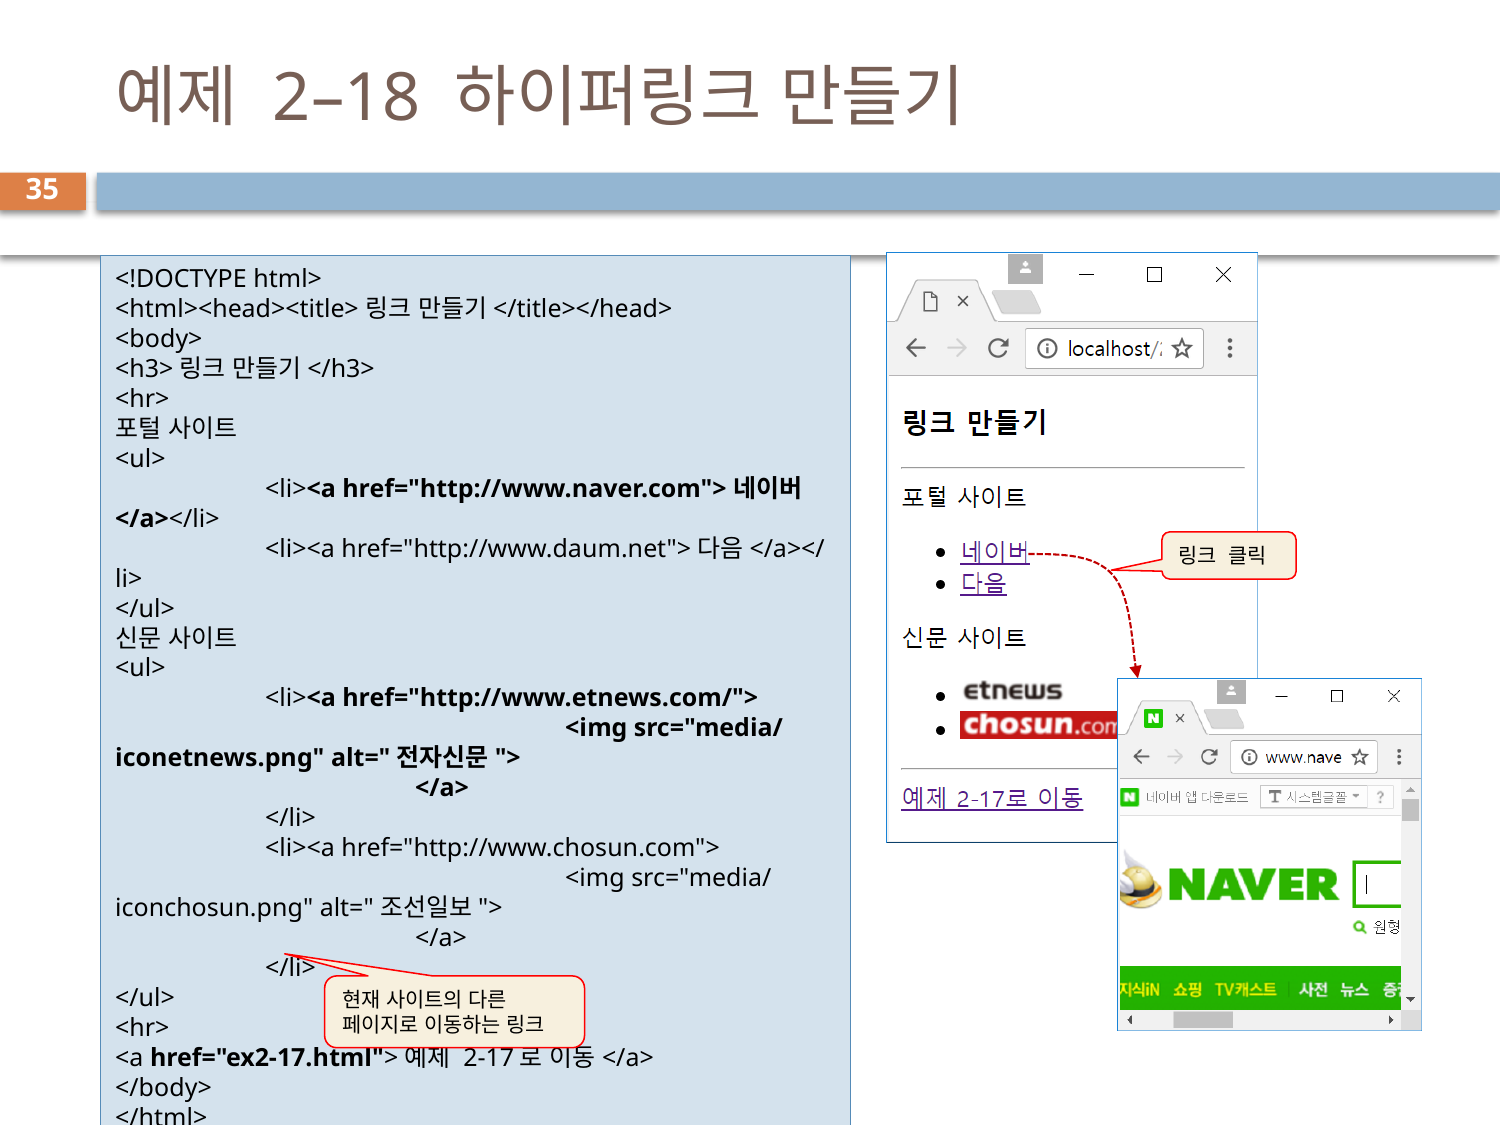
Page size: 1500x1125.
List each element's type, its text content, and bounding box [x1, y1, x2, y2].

title 예제 2–18 하이퍼링크 만들기 [100, 37, 1438, 149]
text_box 현재 사이트의 다른 페이지로 이동하는 링크 [284, 953, 585, 1048]
text_box 링크 클릭 [1264, 530, 1298, 581]
slide_number 35 [0, 170, 87, 211]
picture [886, 251, 1422, 1032]
text_box <!DOCTYPE html> <html><head><title>링크 만들기</title></head> <body> <h3>링크 만들기</h3> <hr> 포털 사이트 <ul> <li><a href="http://www.naver.com">네이버</a></li> <li><a href="http://www.daum.net">다음</a></li> </ul> 신문 사이트 <ul> <li><a href="http://www.etnews.com/"> <img src="media/iconetnews.png" alt="전자신문"> </a> </li> <li><a href="http://www.chosun.com"> <img src="media/iconchosun.png" alt="조선일보"> </a> </li> </ul> <hr> <a href="ex2-17.html">예제 2-17로 이동</a> </body> </html> [100, 255, 851, 1125]
